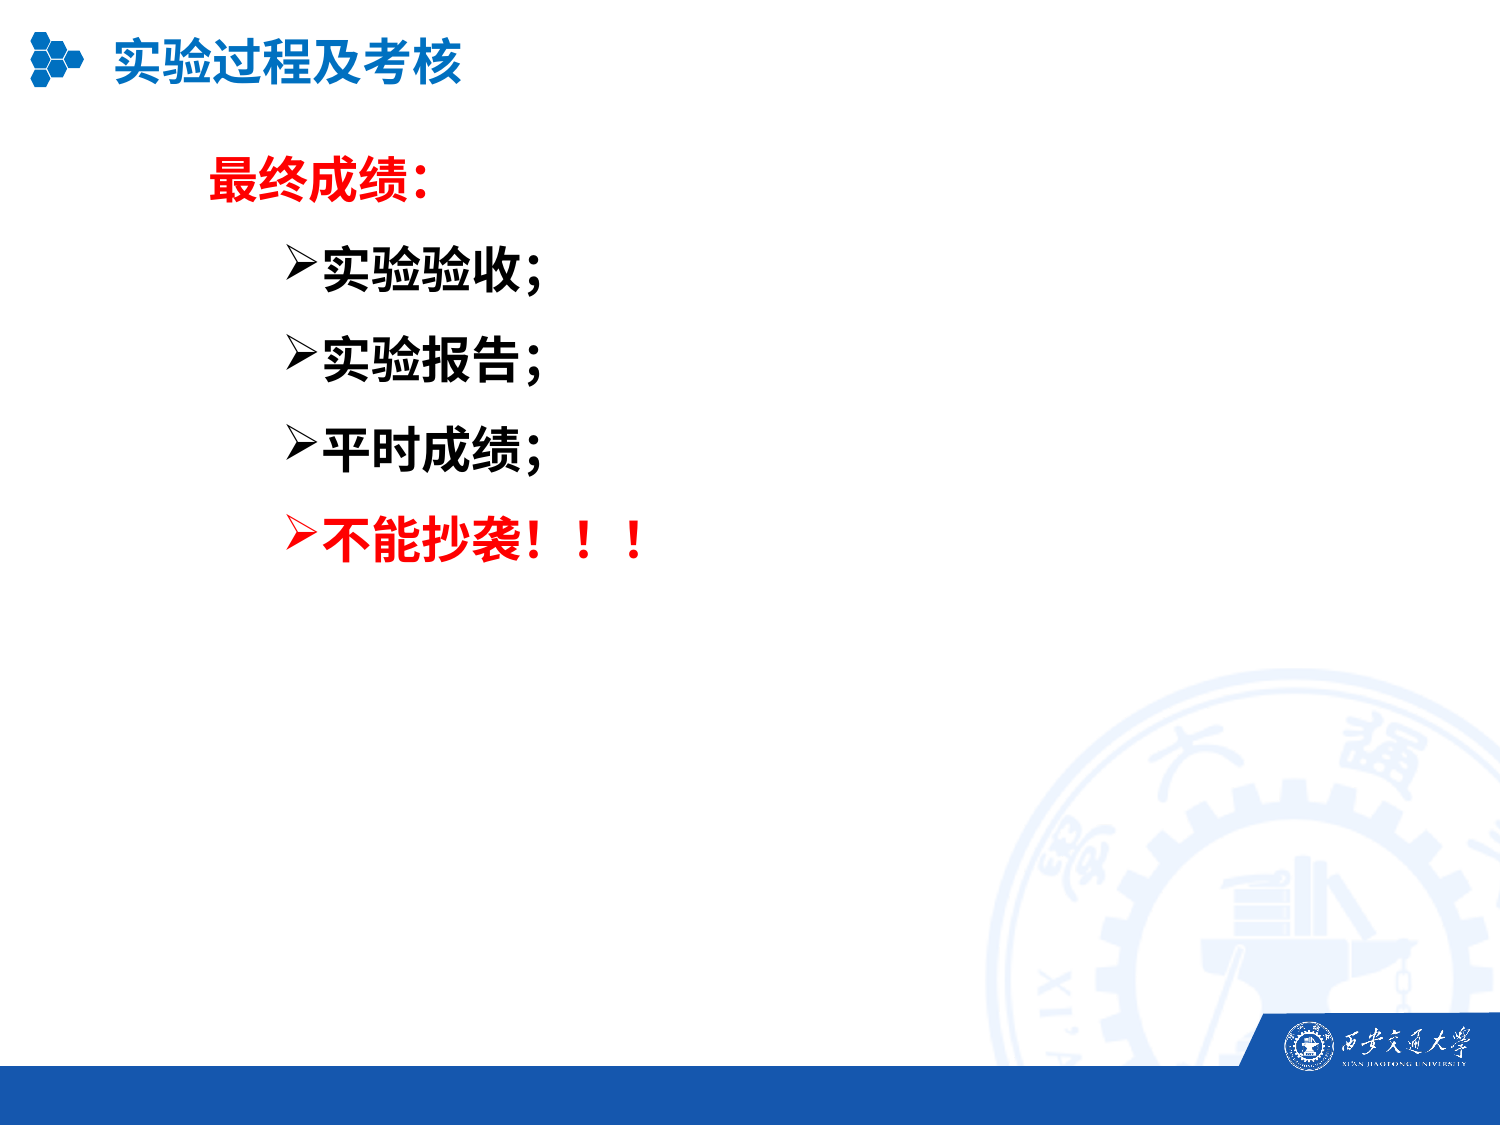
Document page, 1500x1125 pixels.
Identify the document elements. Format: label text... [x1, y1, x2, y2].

text_box 实验过程及考核 [97, 22, 477, 98]
text_box 最终成绩： 实验验收； 实验报告； 平时成绩； 不能抄袭！！！ [106, 111, 1283, 576]
